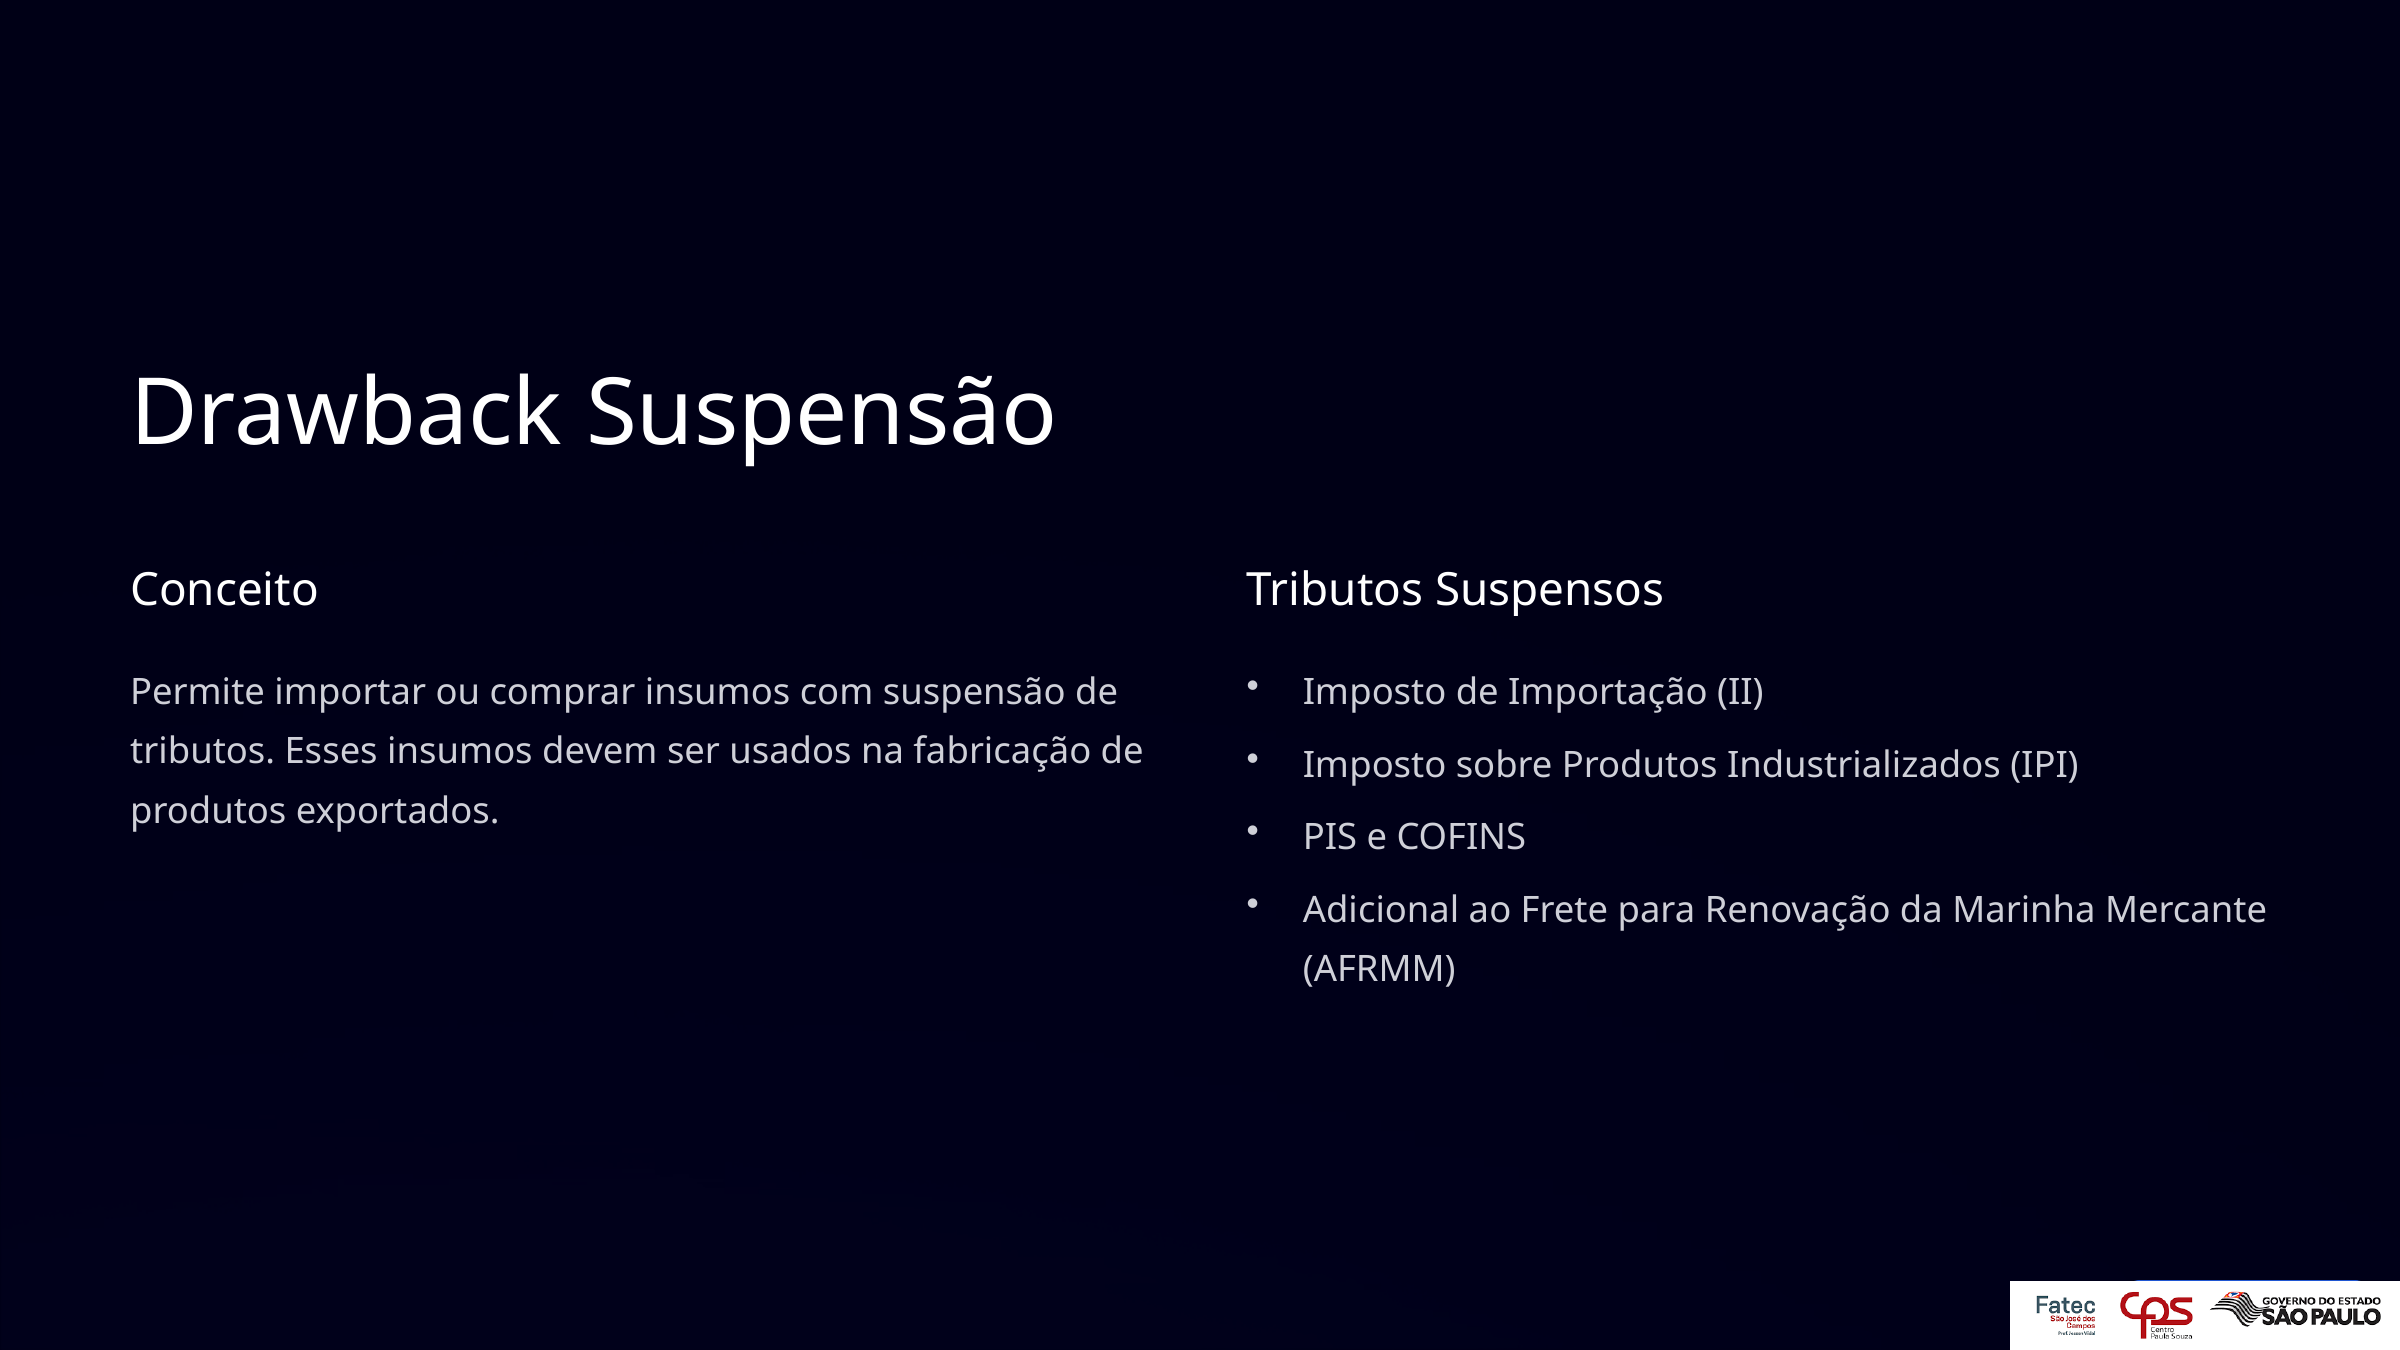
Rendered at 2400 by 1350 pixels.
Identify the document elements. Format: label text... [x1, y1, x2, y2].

text_box Tributos Suspensos [1246, 557, 1712, 616]
picture [2010, 1271, 2400, 1350]
text_box Imposto de Importação (II) [1246, 652, 2271, 712]
text_box Adicional ao Frete para Renovação da Marinha Mercante (AFRMM) [1246, 870, 2271, 989]
text_box Conceito [130, 557, 596, 616]
text_box Permite importar ou comprar insumos com suspensão de tributos. Esses insumos devem ser usados na fabricação de produtos exportados. [130, 652, 1155, 831]
text_box Imposto sobre Produtos Industrializados (IPI) [1246, 724, 2271, 785]
text_box Drawback Suspensão [130, 347, 1061, 465]
text_box PIS e COFINS [1246, 797, 2271, 857]
